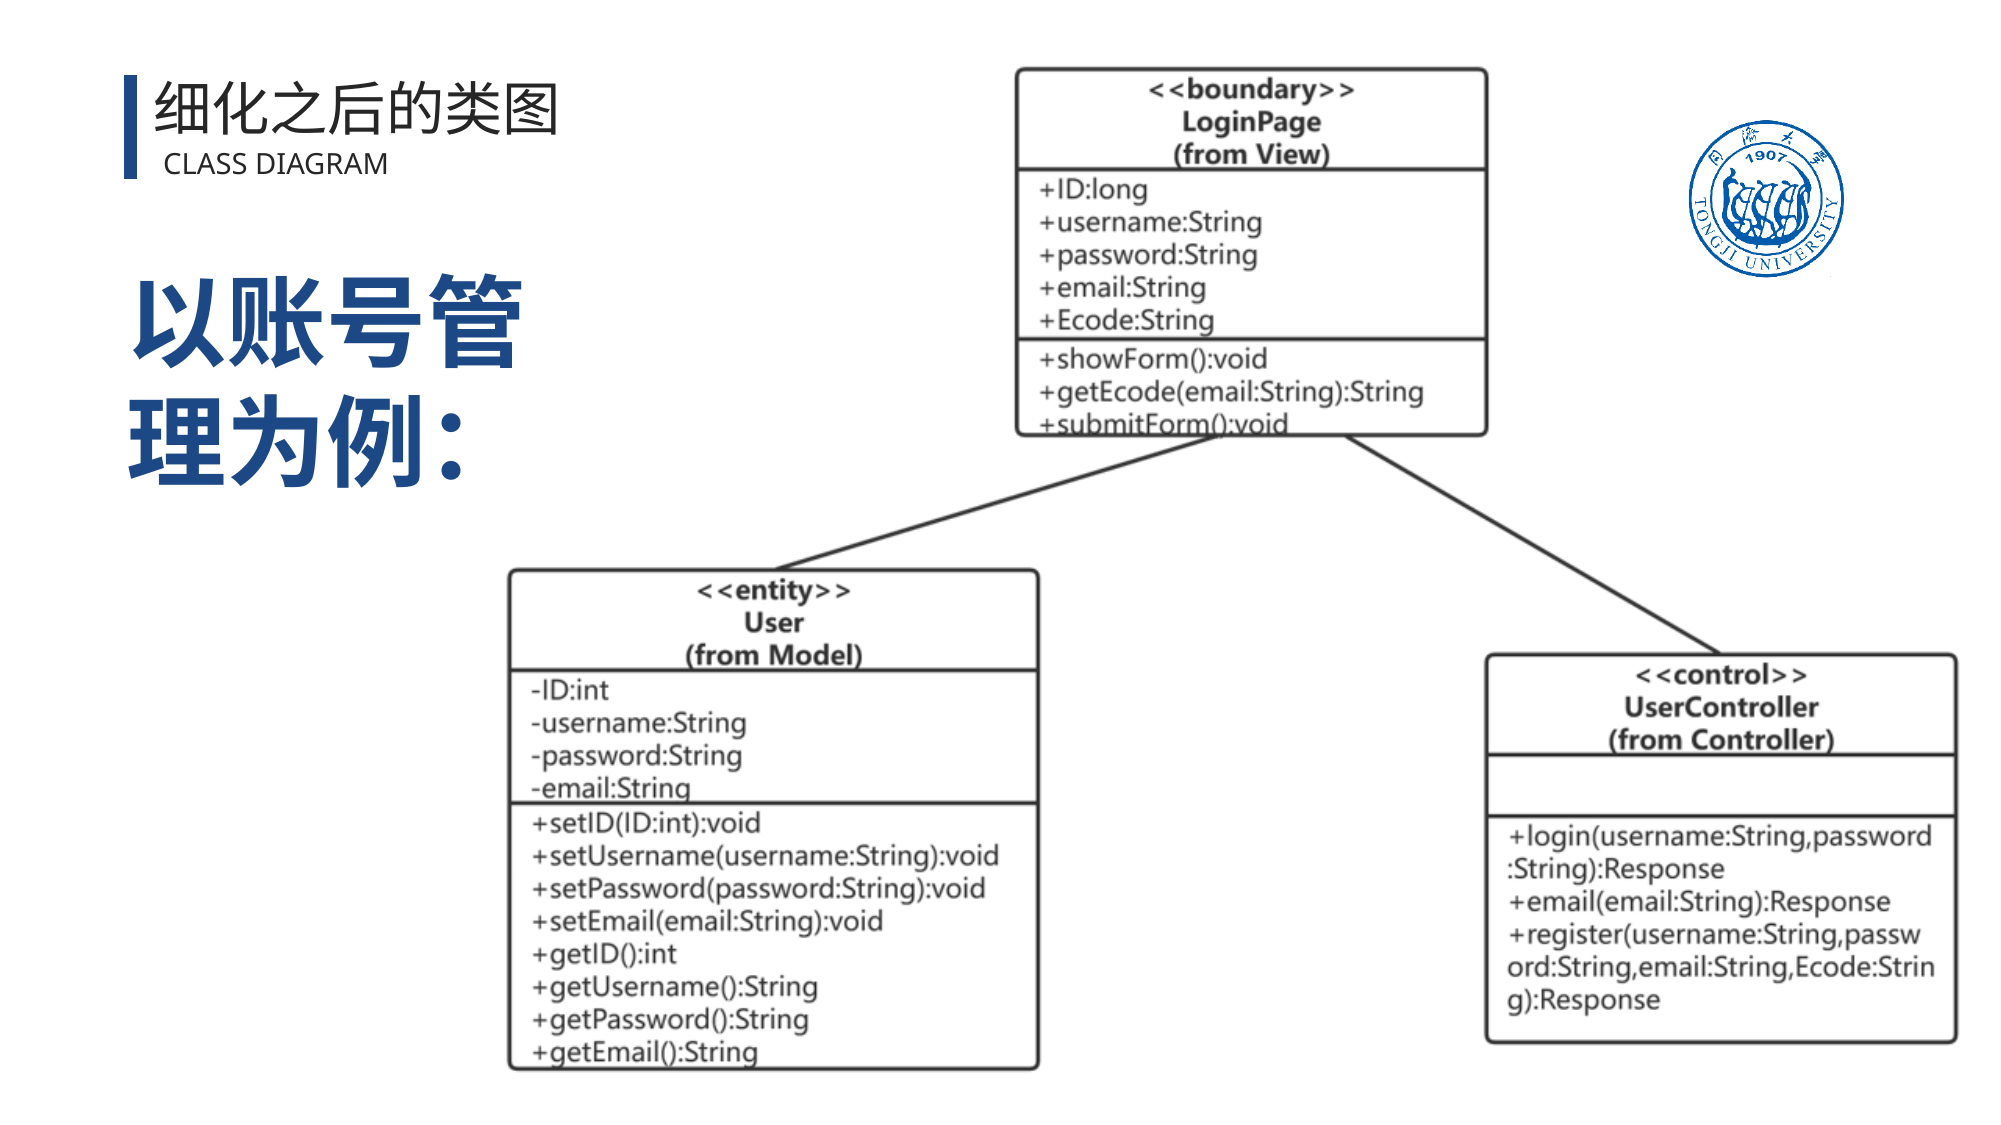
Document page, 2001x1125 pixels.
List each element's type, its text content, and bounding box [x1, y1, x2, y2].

text_box CLASS DIAGRAM [148, 137, 457, 188]
picture [457, 28, 2000, 1097]
text_box 以账号管理为例： [111, 252, 457, 507]
text_box 细化之后的类图 [130, 64, 457, 150]
